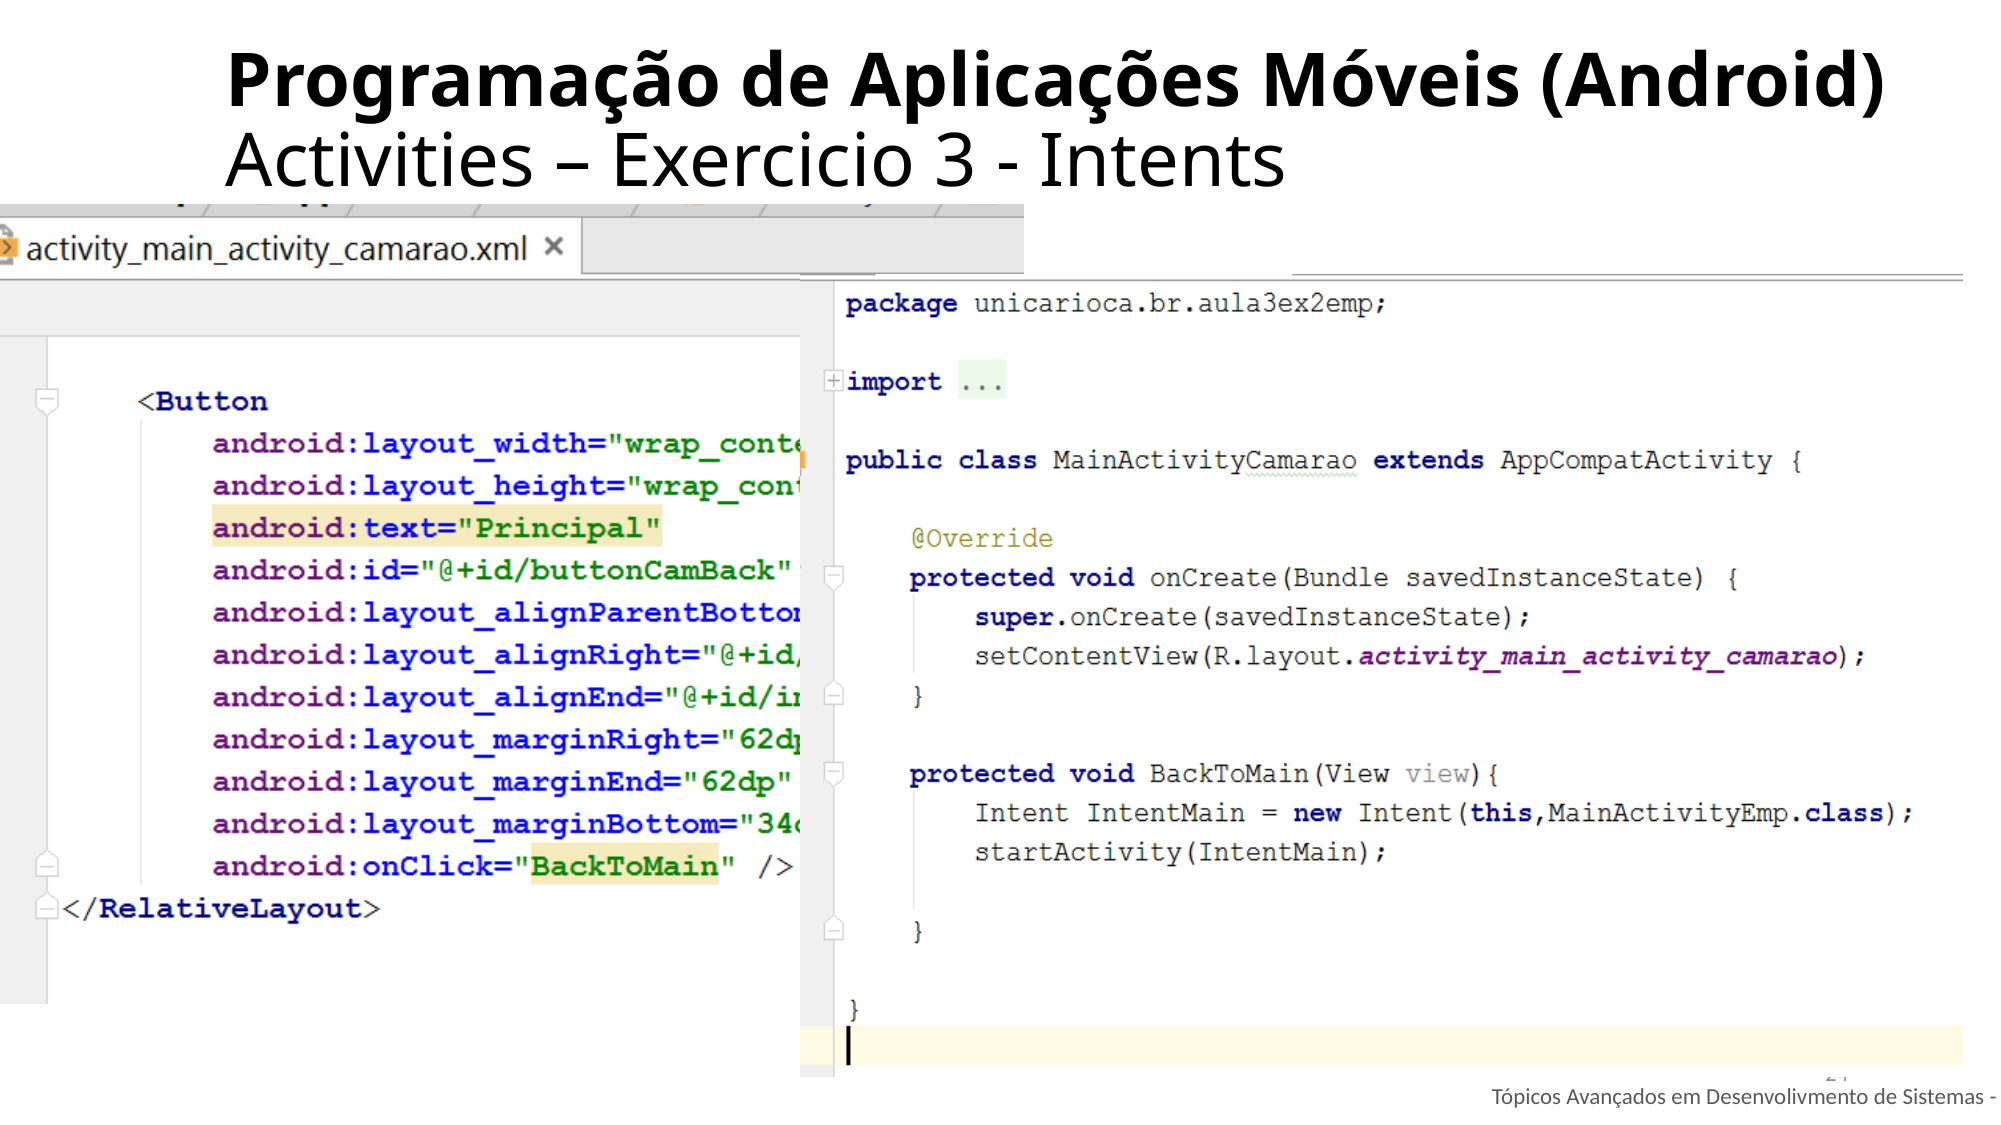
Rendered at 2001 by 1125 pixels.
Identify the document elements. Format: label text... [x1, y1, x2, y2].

title Programação de Aplicações Móveis (Android) Activities – Exercicio 3 - Intents [210, 16, 1986, 229]
picture [0, 204, 1963, 1077]
footer Tópicos Avançados em Desenvolivmento de Sistemas - André L. Braga [1177, 1065, 2000, 1125]
slide_number 24 [1413, 1077, 1864, 1103]
